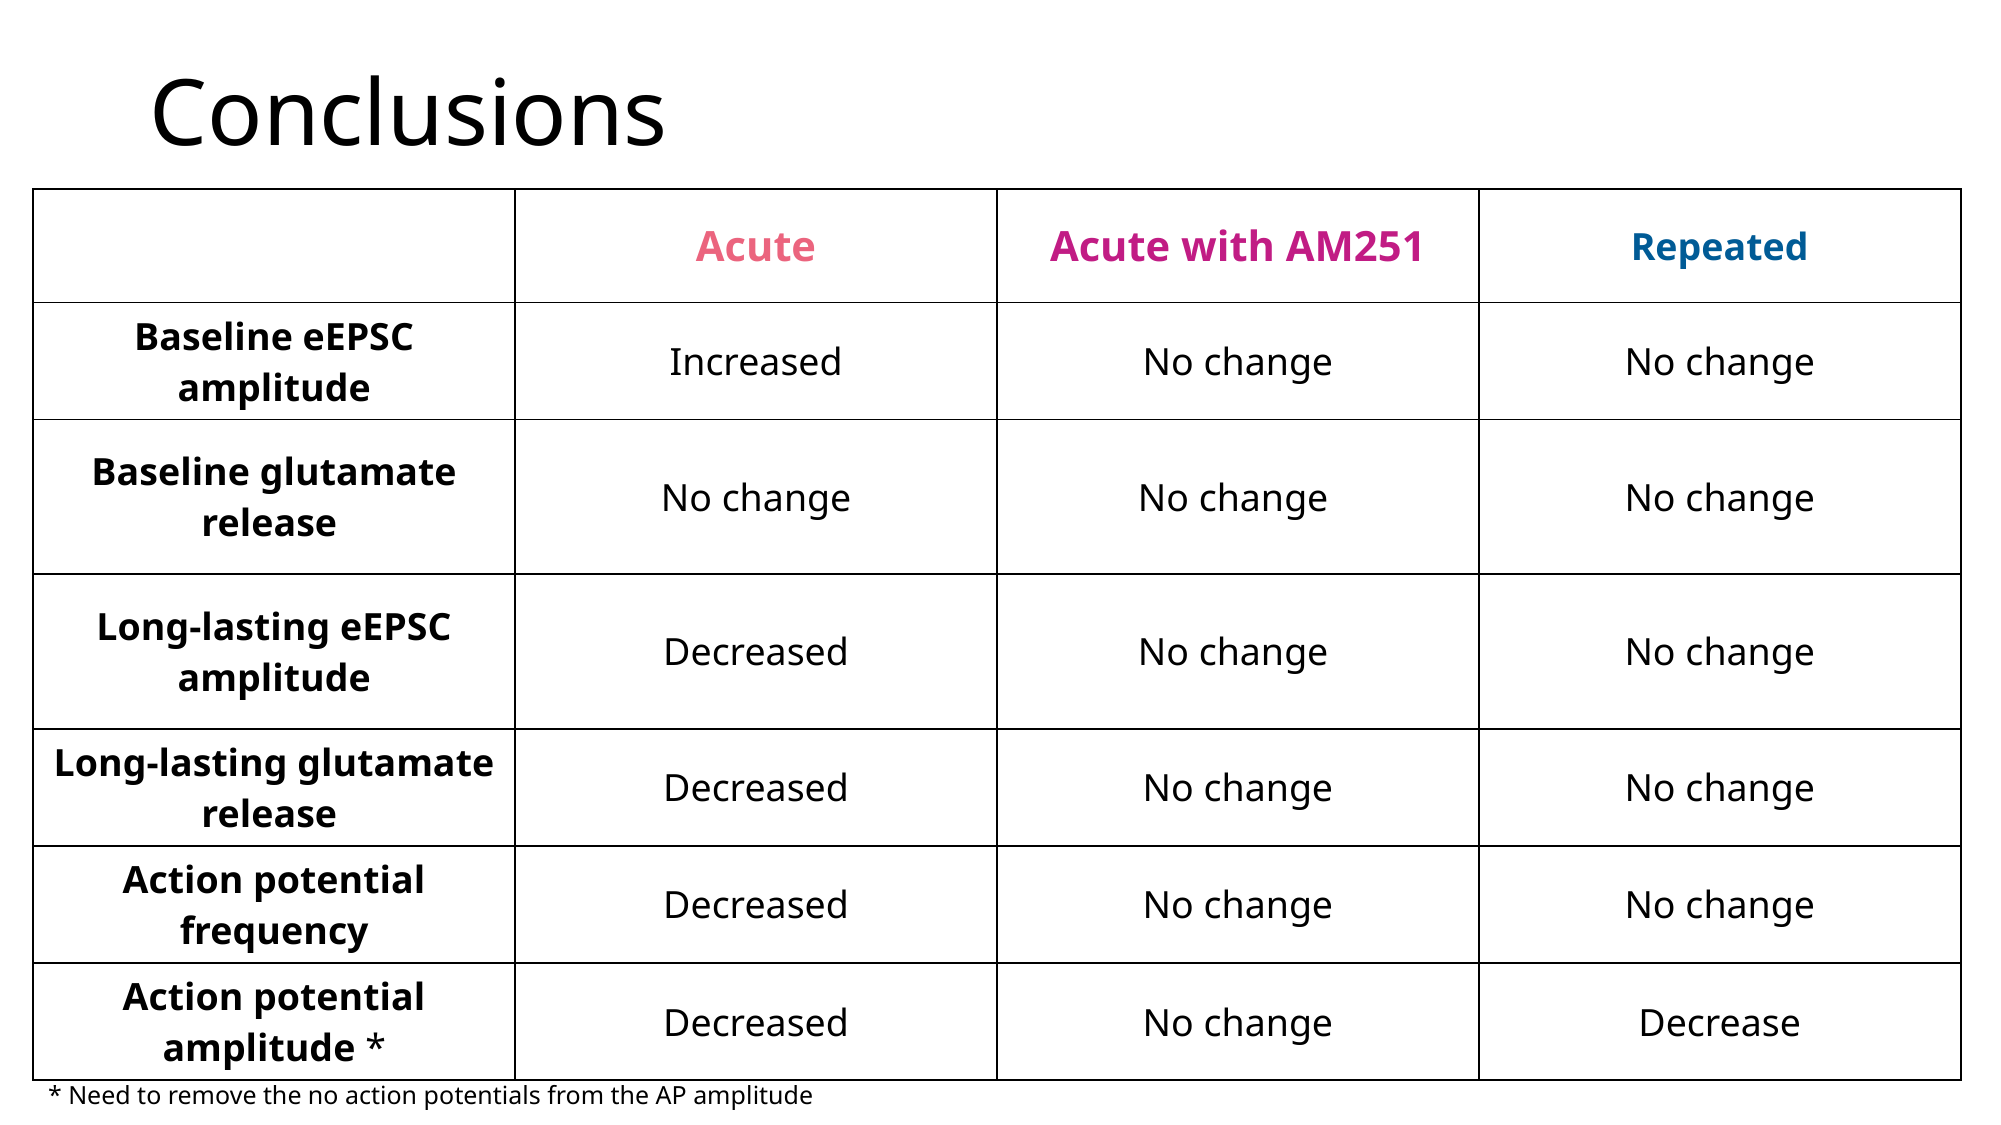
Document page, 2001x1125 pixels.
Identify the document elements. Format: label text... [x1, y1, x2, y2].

table_cell No change [1480, 730, 1960, 845]
table_cell Decreased [516, 575, 996, 728]
table_cell Action potential amplitude * [34, 964, 514, 1072]
text_box * Need to remove the no action potentials from the AP amplitude [33, 1072, 1098, 1117]
table_cell No change [1480, 420, 1960, 573]
table_cell No change [998, 964, 1478, 1079]
table_cell No change [998, 575, 1478, 728]
table_cell Action potential frequency [34, 847, 514, 962]
table_cell Decreased [516, 730, 996, 845]
table_cell No change [1480, 575, 1960, 728]
table_cell No change [998, 303, 1478, 419]
table_cell Decreased [516, 964, 996, 1072]
table_cell Long-lasting eEPSC amplitude [34, 575, 514, 728]
table_cell Decreased [516, 847, 996, 962]
table_cell Baseline glutamate release [34, 420, 514, 573]
table_cell No change [998, 730, 1478, 845]
table_cell Long-lasting glutamate release [34, 730, 514, 845]
table_cell Increased [516, 303, 996, 419]
table_cell No change [998, 847, 1478, 962]
table_cell Decrease [1480, 964, 1960, 1079]
table_cell No change [998, 420, 1478, 573]
table_cell No change [1480, 303, 1960, 419]
table_cell No change [516, 420, 996, 573]
table_header Acute [516, 190, 996, 302]
table_header Repeated [1480, 190, 1960, 302]
table_cell Baseline eEPSC amplitude [34, 303, 514, 419]
table_header Acute with AM251 [998, 190, 1478, 302]
table_cell No change [1480, 847, 1960, 962]
table_header [34, 190, 514, 302]
title Conclusions [134, 7, 1860, 188]
